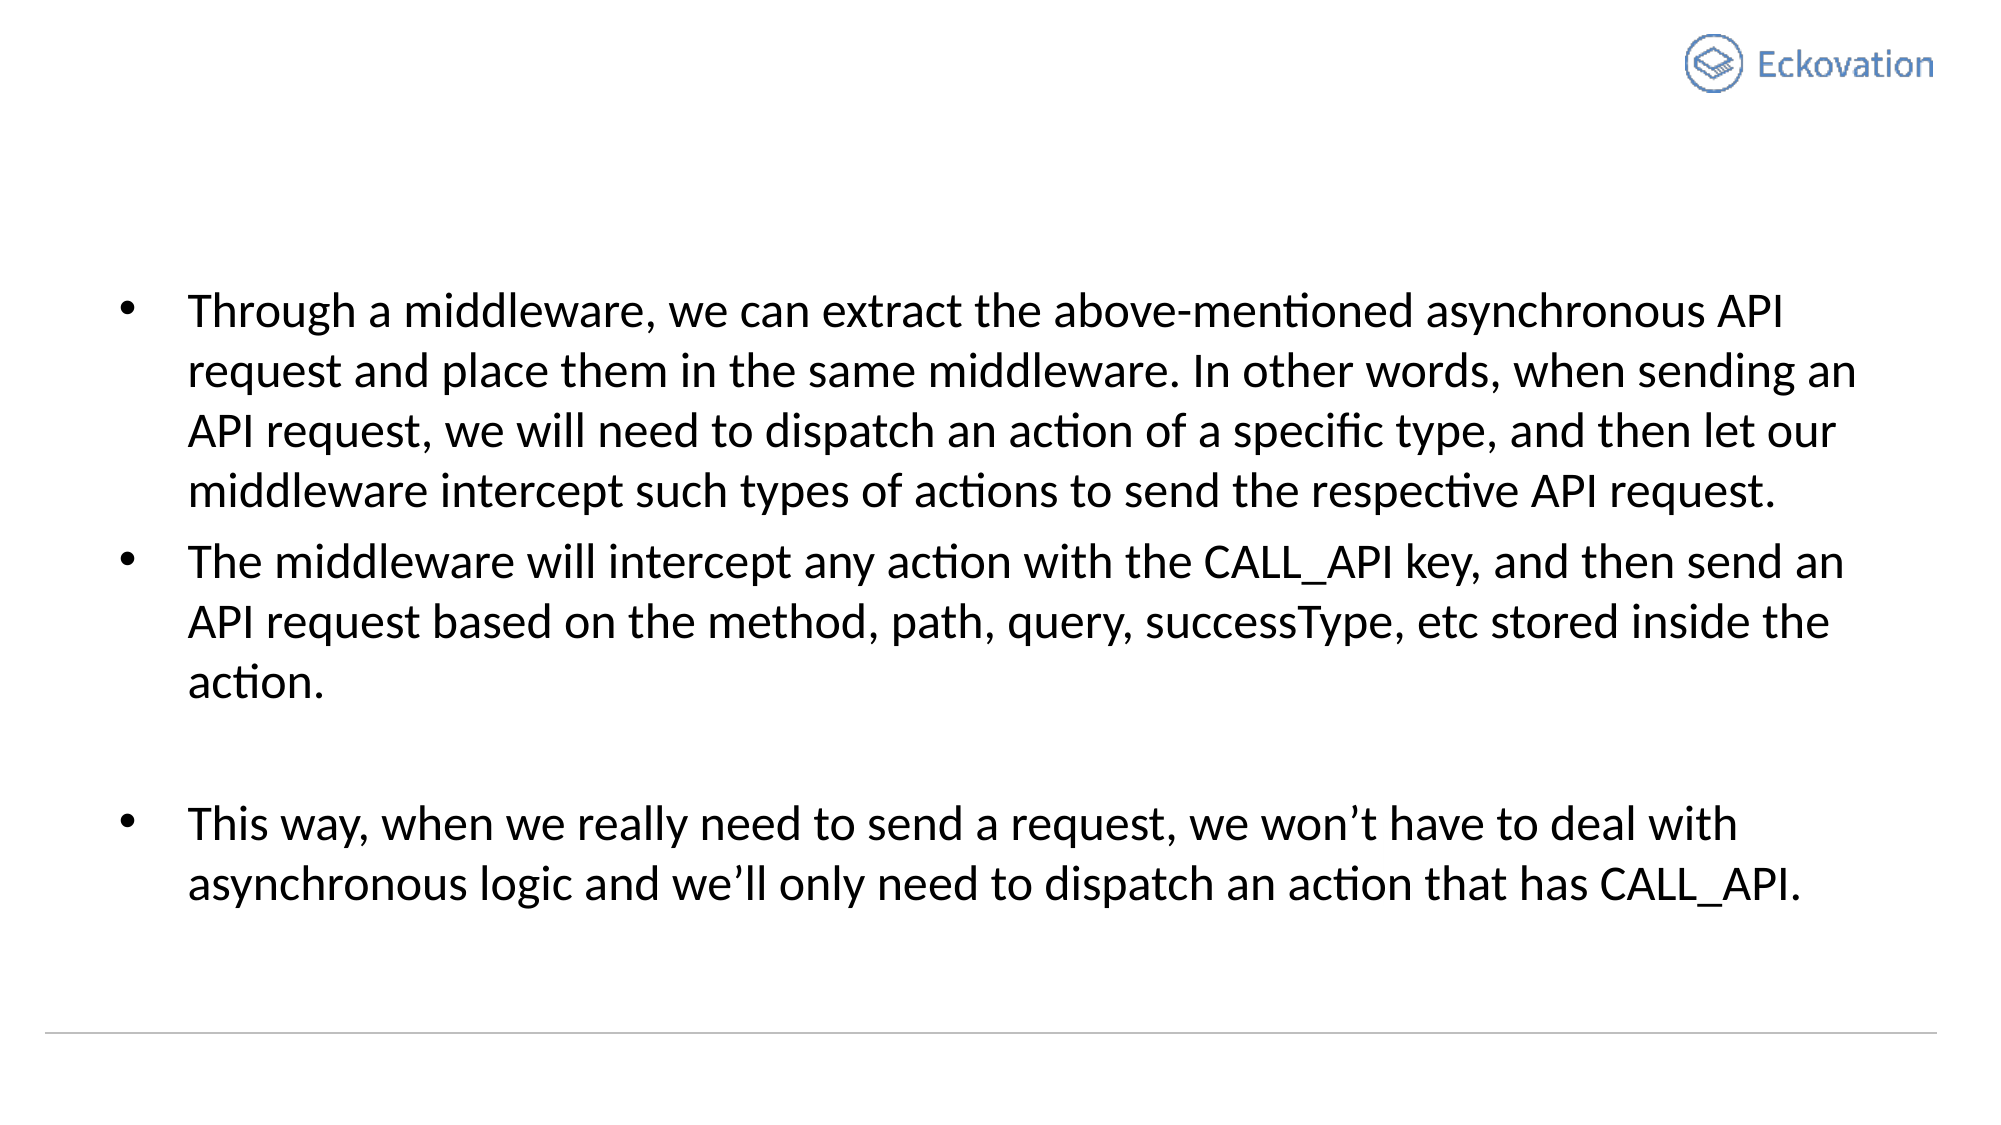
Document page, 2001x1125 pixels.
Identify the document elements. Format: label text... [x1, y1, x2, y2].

picture [1685, 34, 1933, 93]
list Through a middleware, we can extract the above-mentioned asynchronous API request and place them in the same middleware. In other words, when sending an API request, we will need to dispatch an action of a specific type, and then let our middleware intercept such types of actions to send the respective API request. The middleware will intercept any action with the CALL_API key, and then send an API request based on the method, path, query, successType, etc stored inside the action. This way, when we really need to send a request, we won’t have to deal with asynchronous logic and we’ll only need to dispatch an action that has CALL_API. [99, 262, 1900, 960]
